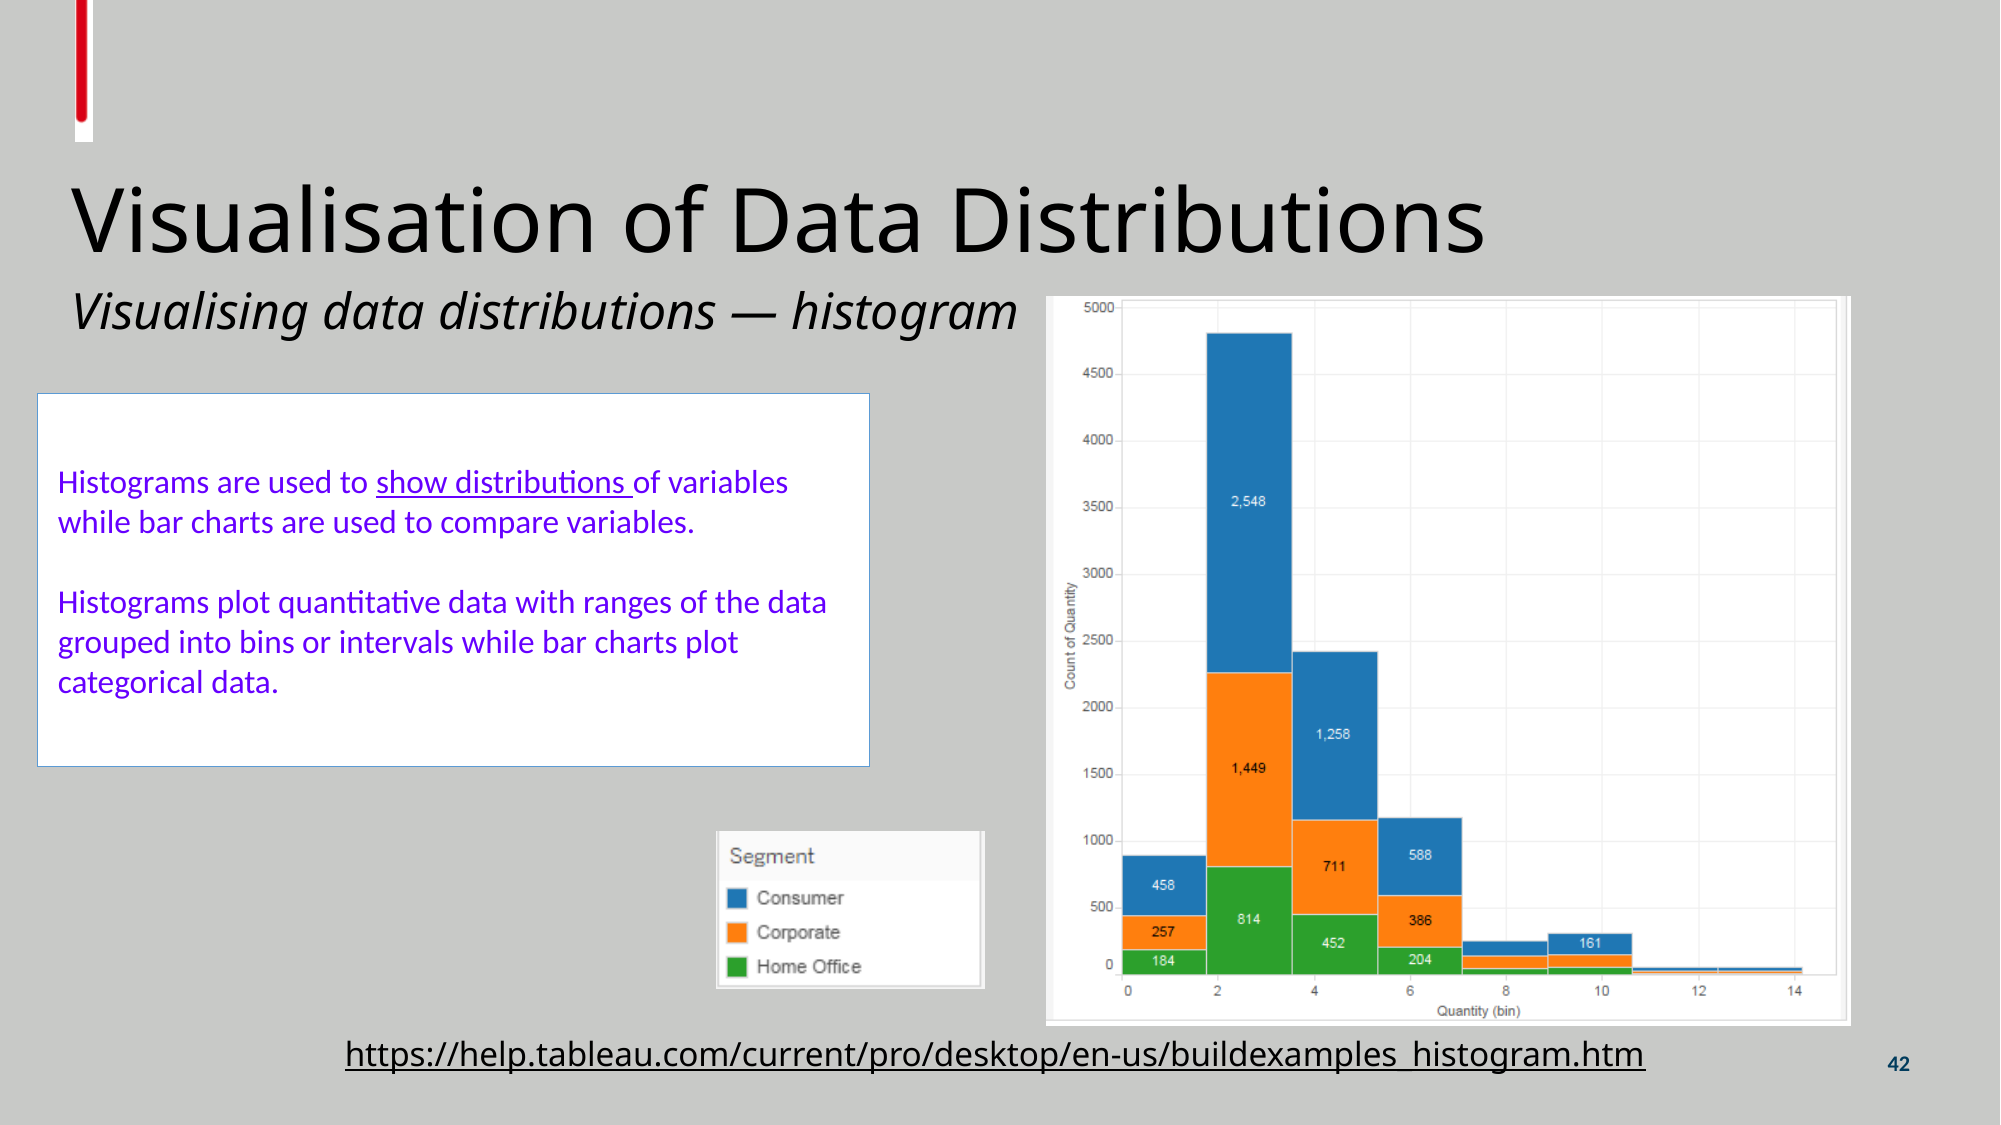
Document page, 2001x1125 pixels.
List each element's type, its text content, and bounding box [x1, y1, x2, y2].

text_box https://help.tableau.com/current/pro/desktop/en-us/buildexamples_histogram.htm [303, 1025, 1697, 1086]
title Visualisation of Data Distributions [56, 99, 1930, 279]
text_box Histograms are used to show distributions of variables while bar charts are used to compare variables. Histograms plot quantitative data with ranges of the data grouped into bins or intervals while bar charts plot categorical data. [37, 393, 870, 767]
picture [1046, 296, 1851, 1026]
picture [75, 0, 93, 99]
picture [716, 831, 985, 989]
list Visualising data distributions — histogram [56, 279, 1930, 370]
